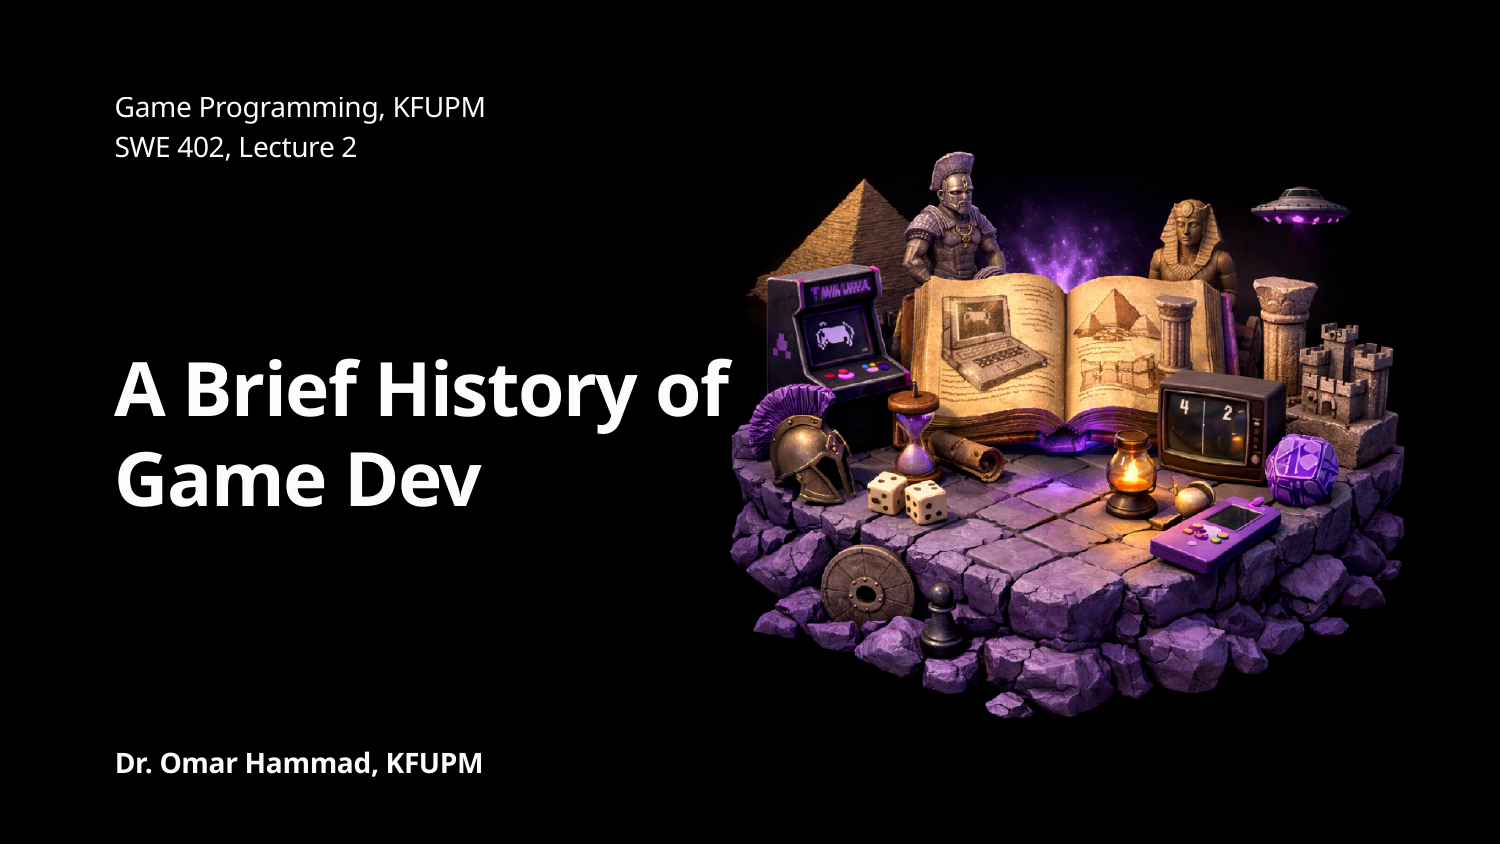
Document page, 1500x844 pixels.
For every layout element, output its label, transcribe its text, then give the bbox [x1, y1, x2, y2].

text_box Game Programming, KFUPM [99, 84, 789, 123]
text_box A Brief History of Game Dev [99, 341, 714, 522]
text_box Dr. Omar Hammad, KFUPM [99, 739, 1235, 779]
text_box SWE 402, Lecture 2 [99, 123, 714, 163]
picture [714, 95, 1414, 760]
